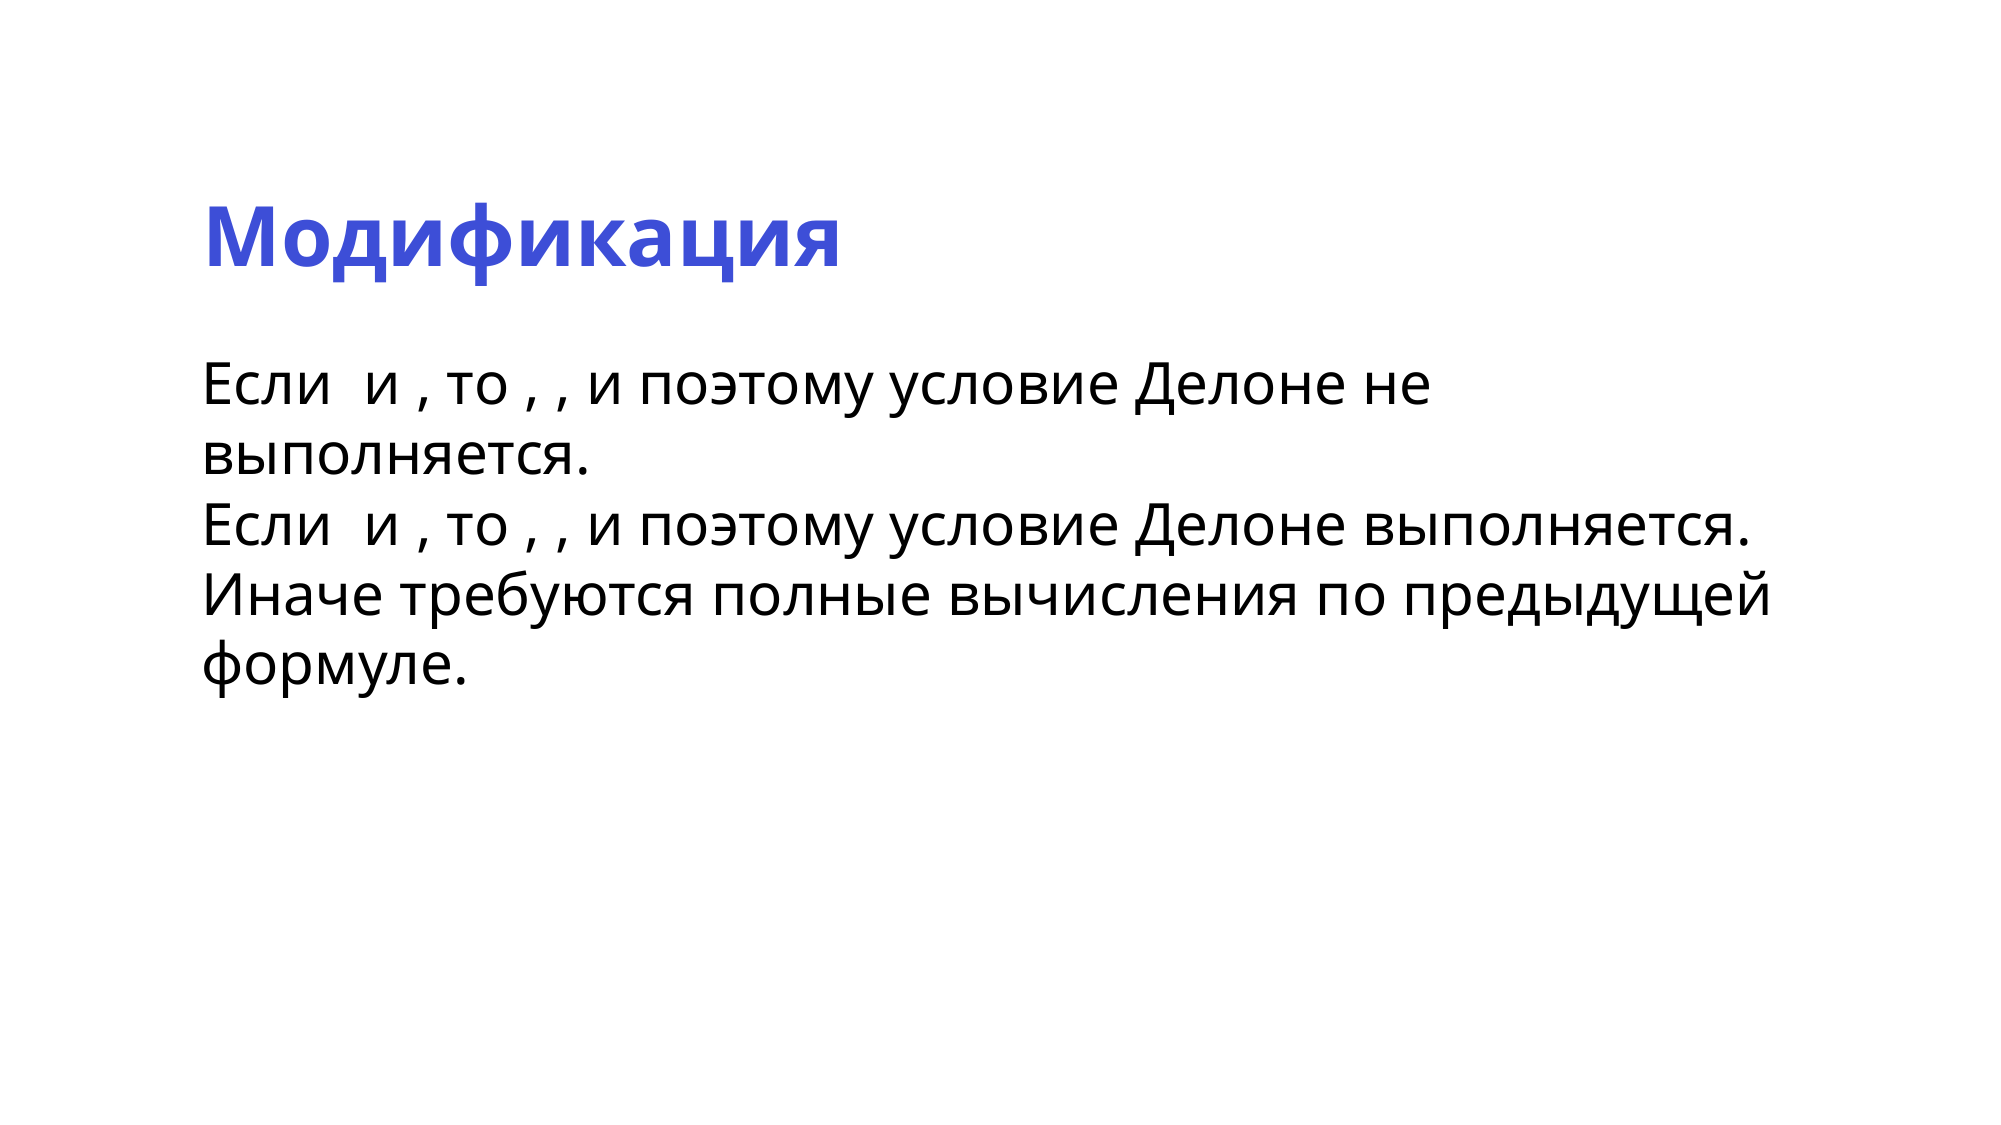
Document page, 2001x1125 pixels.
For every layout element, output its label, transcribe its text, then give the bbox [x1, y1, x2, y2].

text_box Модификация [187, 187, 1820, 307]
